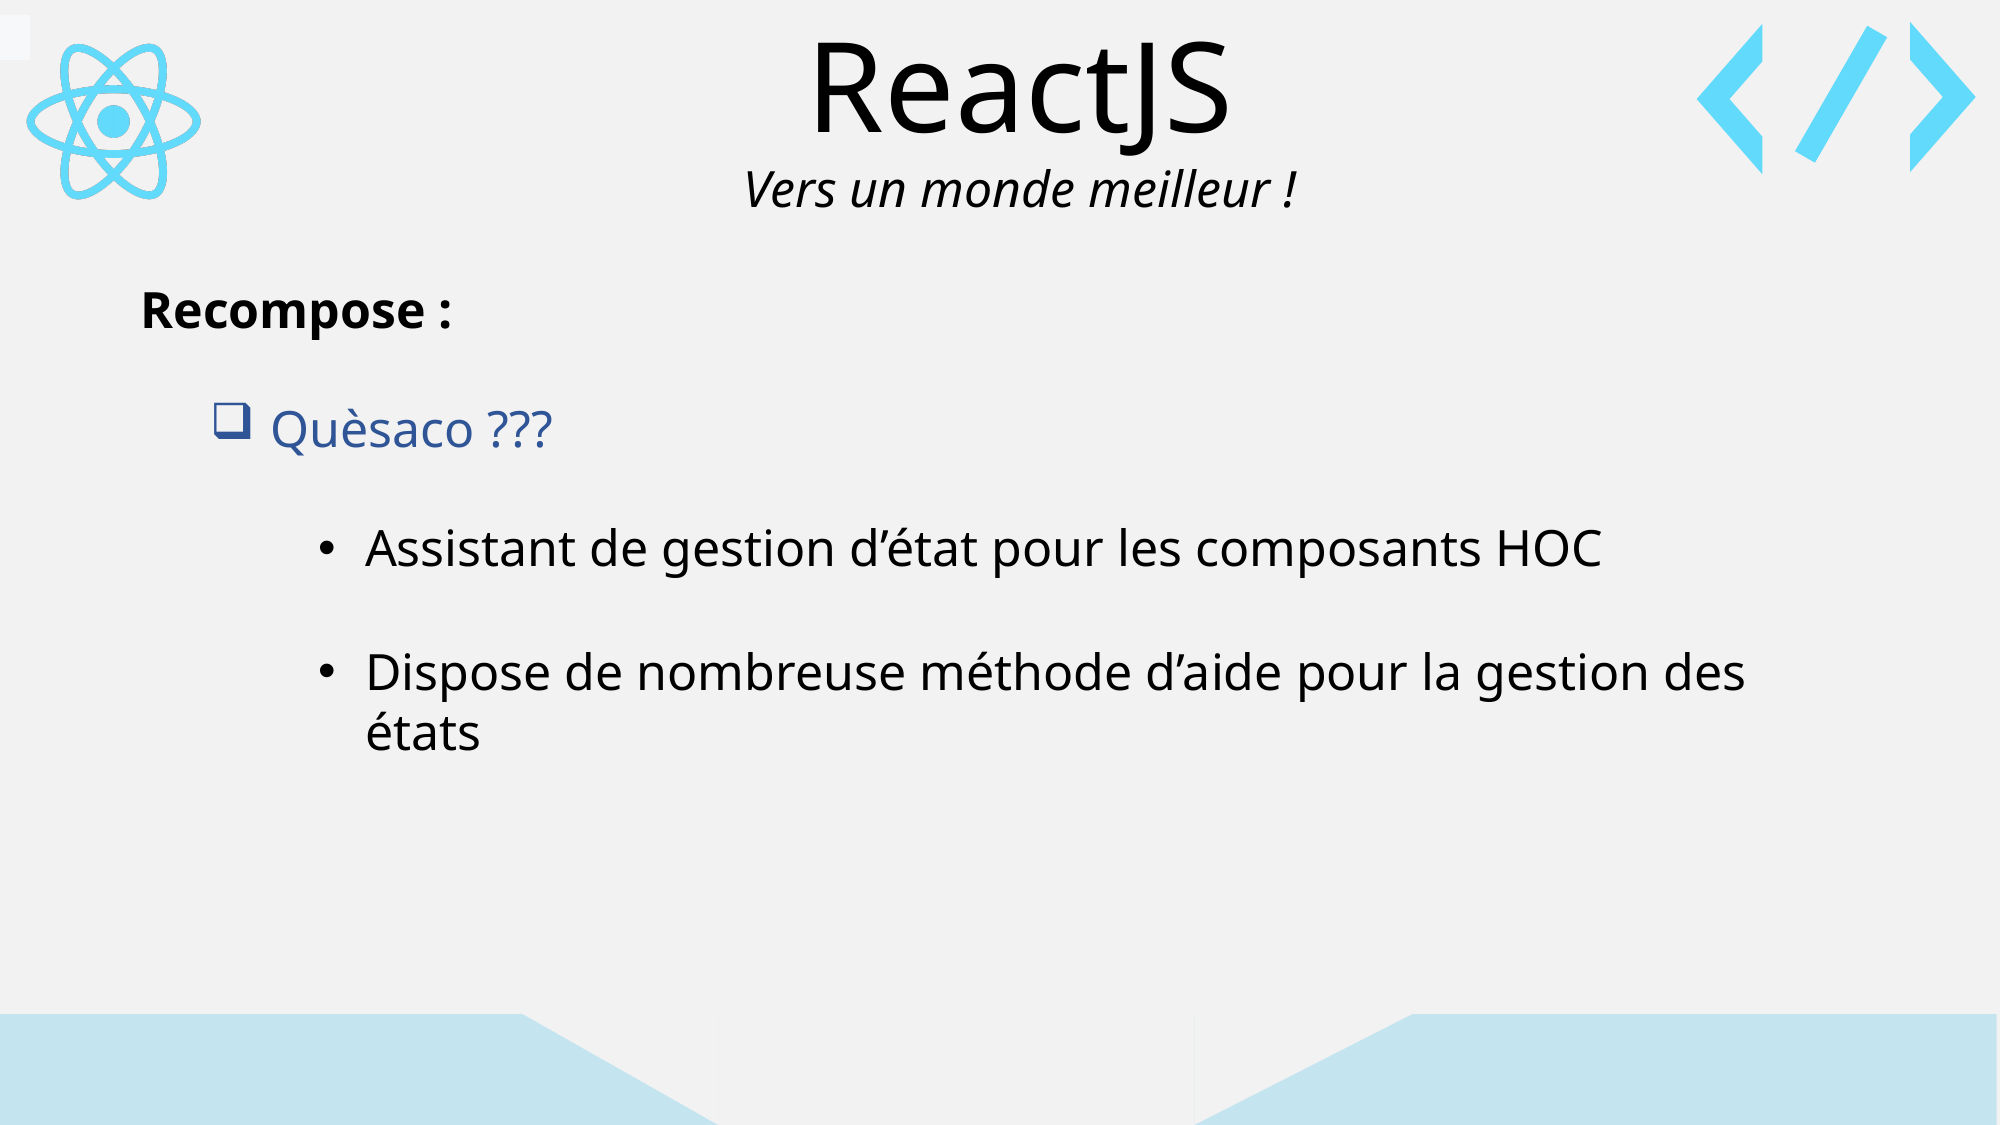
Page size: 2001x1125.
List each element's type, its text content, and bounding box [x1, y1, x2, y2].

text_box Quèsaco ??? [195, 390, 1046, 465]
text_box Assistant de gestion d’état pour les composants HOC [303, 509, 1875, 585]
picture [0, 16, 263, 228]
text_box ReactJS Vers un monde meilleur ! [303, 0, 1737, 225]
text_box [302, 709, 414, 1125]
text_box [1696, 0, 1976, 193]
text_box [1539, 668, 1651, 1125]
text_box Recompose : [125, 270, 1239, 346]
text_box Dispose de nombreuse méthode d’aide pour la gestion des états [303, 632, 1875, 768]
